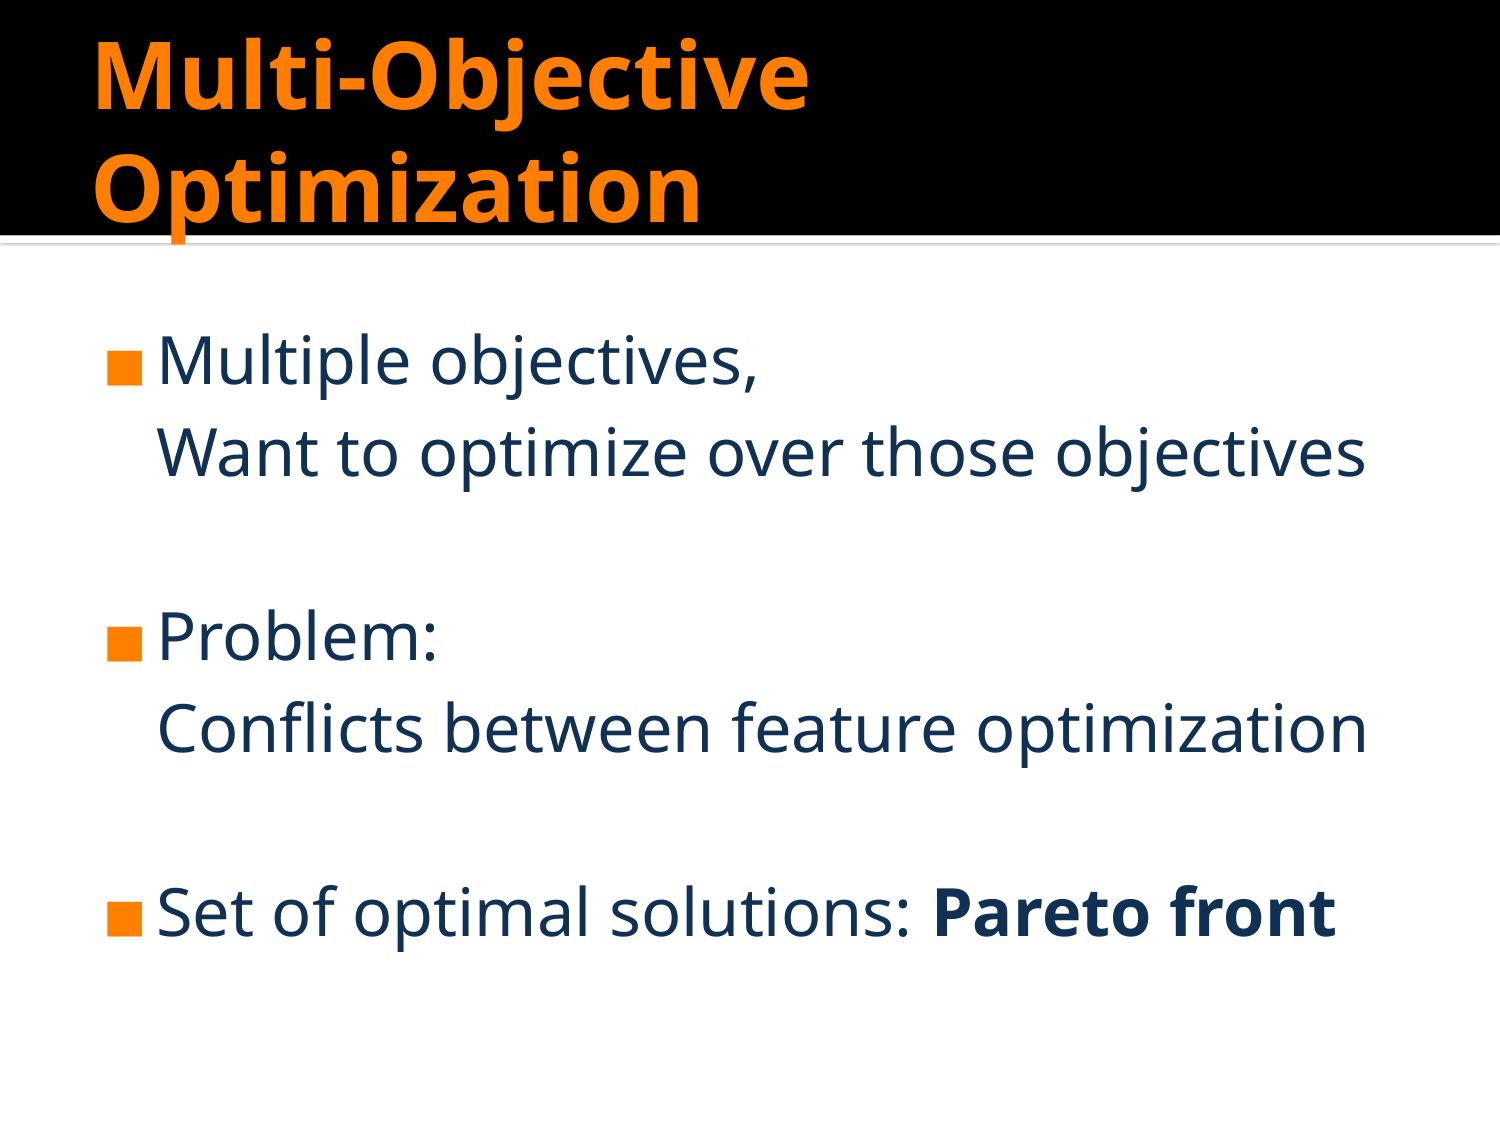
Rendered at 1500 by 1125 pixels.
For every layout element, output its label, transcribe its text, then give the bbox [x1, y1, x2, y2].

title Multi-Objective Optimization [75, 25, 1425, 231]
list Multiple objectives, Want to optimize over those objectives Problem: Conflicts between feature optimization Set of optimal solutions: Pareto front [75, 291, 1425, 1050]
